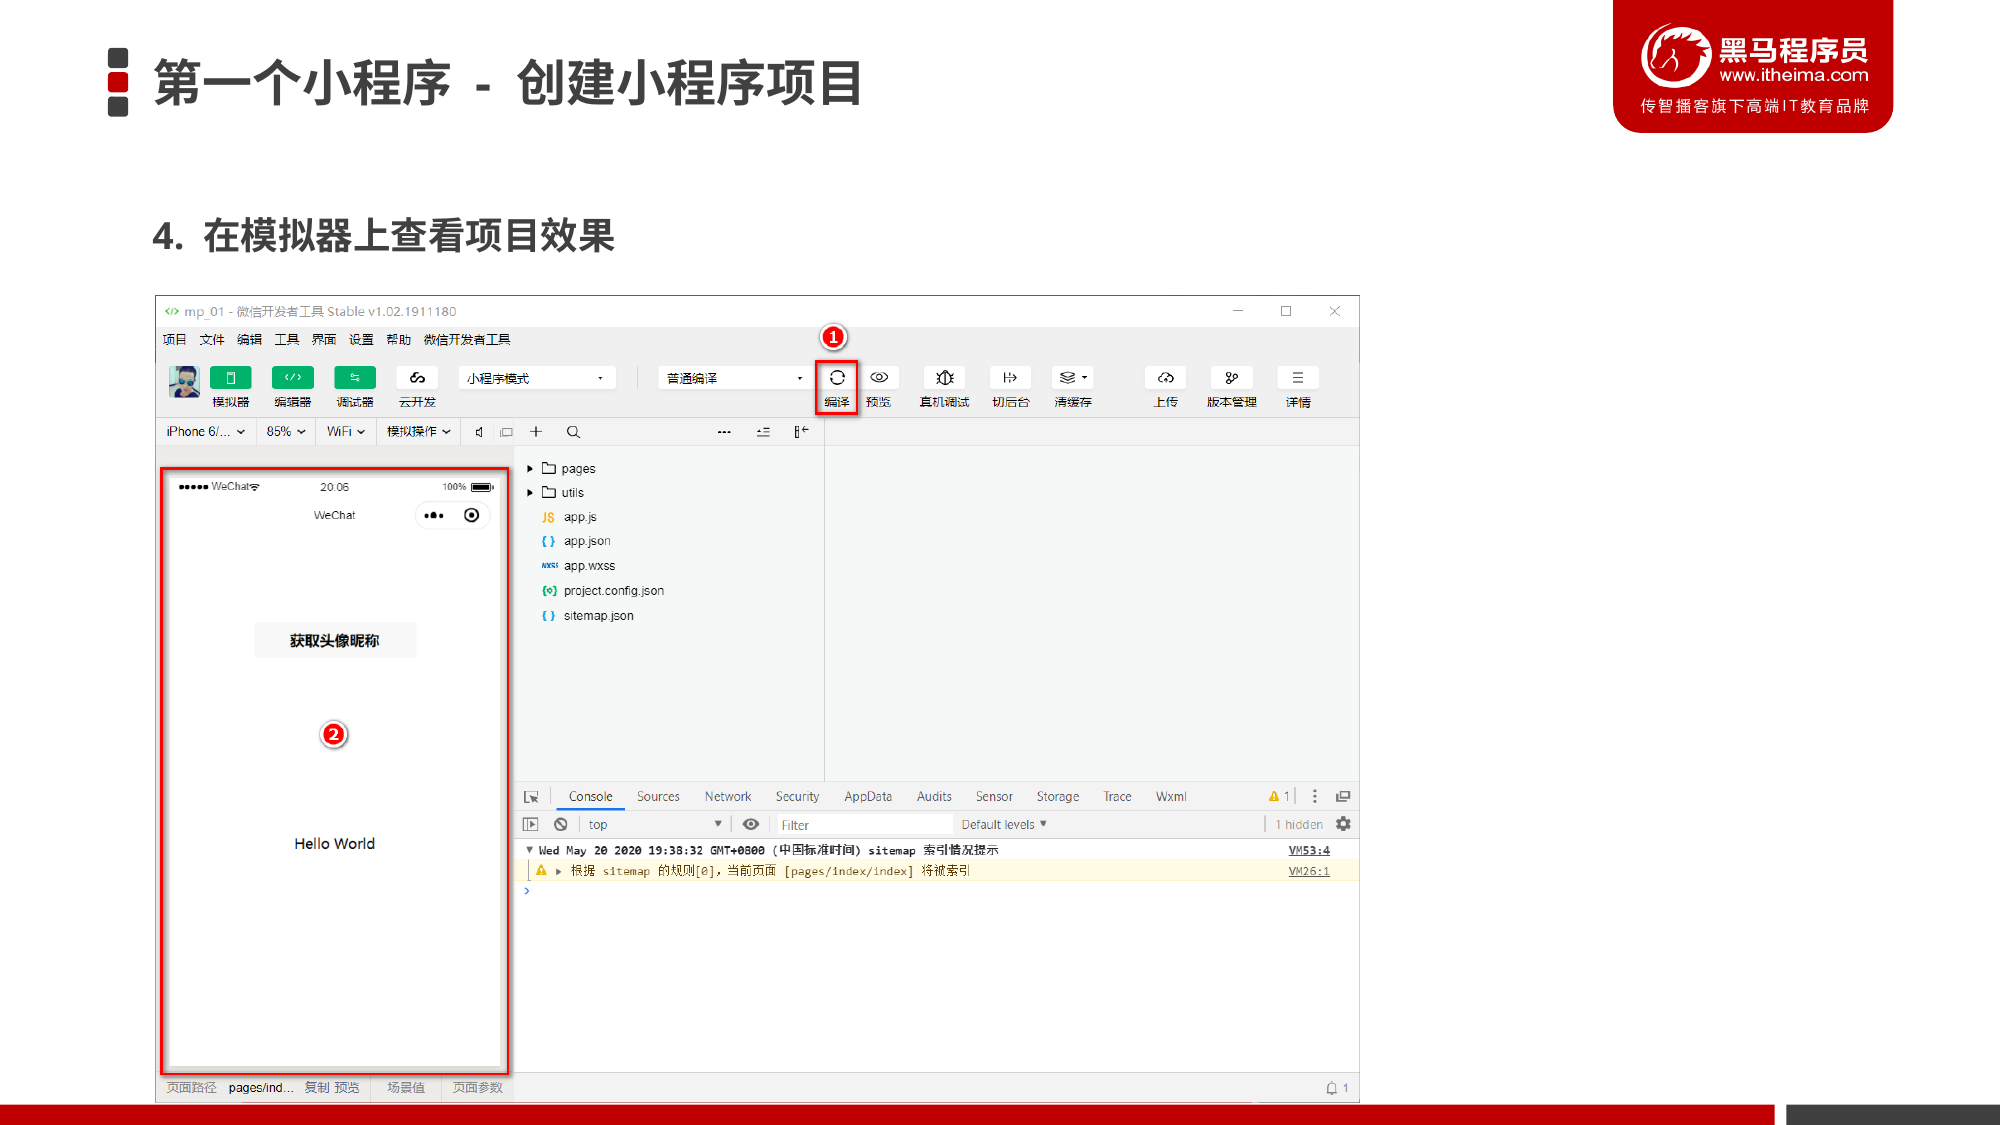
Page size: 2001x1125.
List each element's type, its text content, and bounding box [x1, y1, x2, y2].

list 4. 在模拟器上查看项目效果 [137, 192, 1753, 277]
title 第一个小程序 - 创建小程序项目 [137, 38, 1577, 124]
picture [155, 295, 1361, 1103]
picture [1616, 11, 1894, 125]
